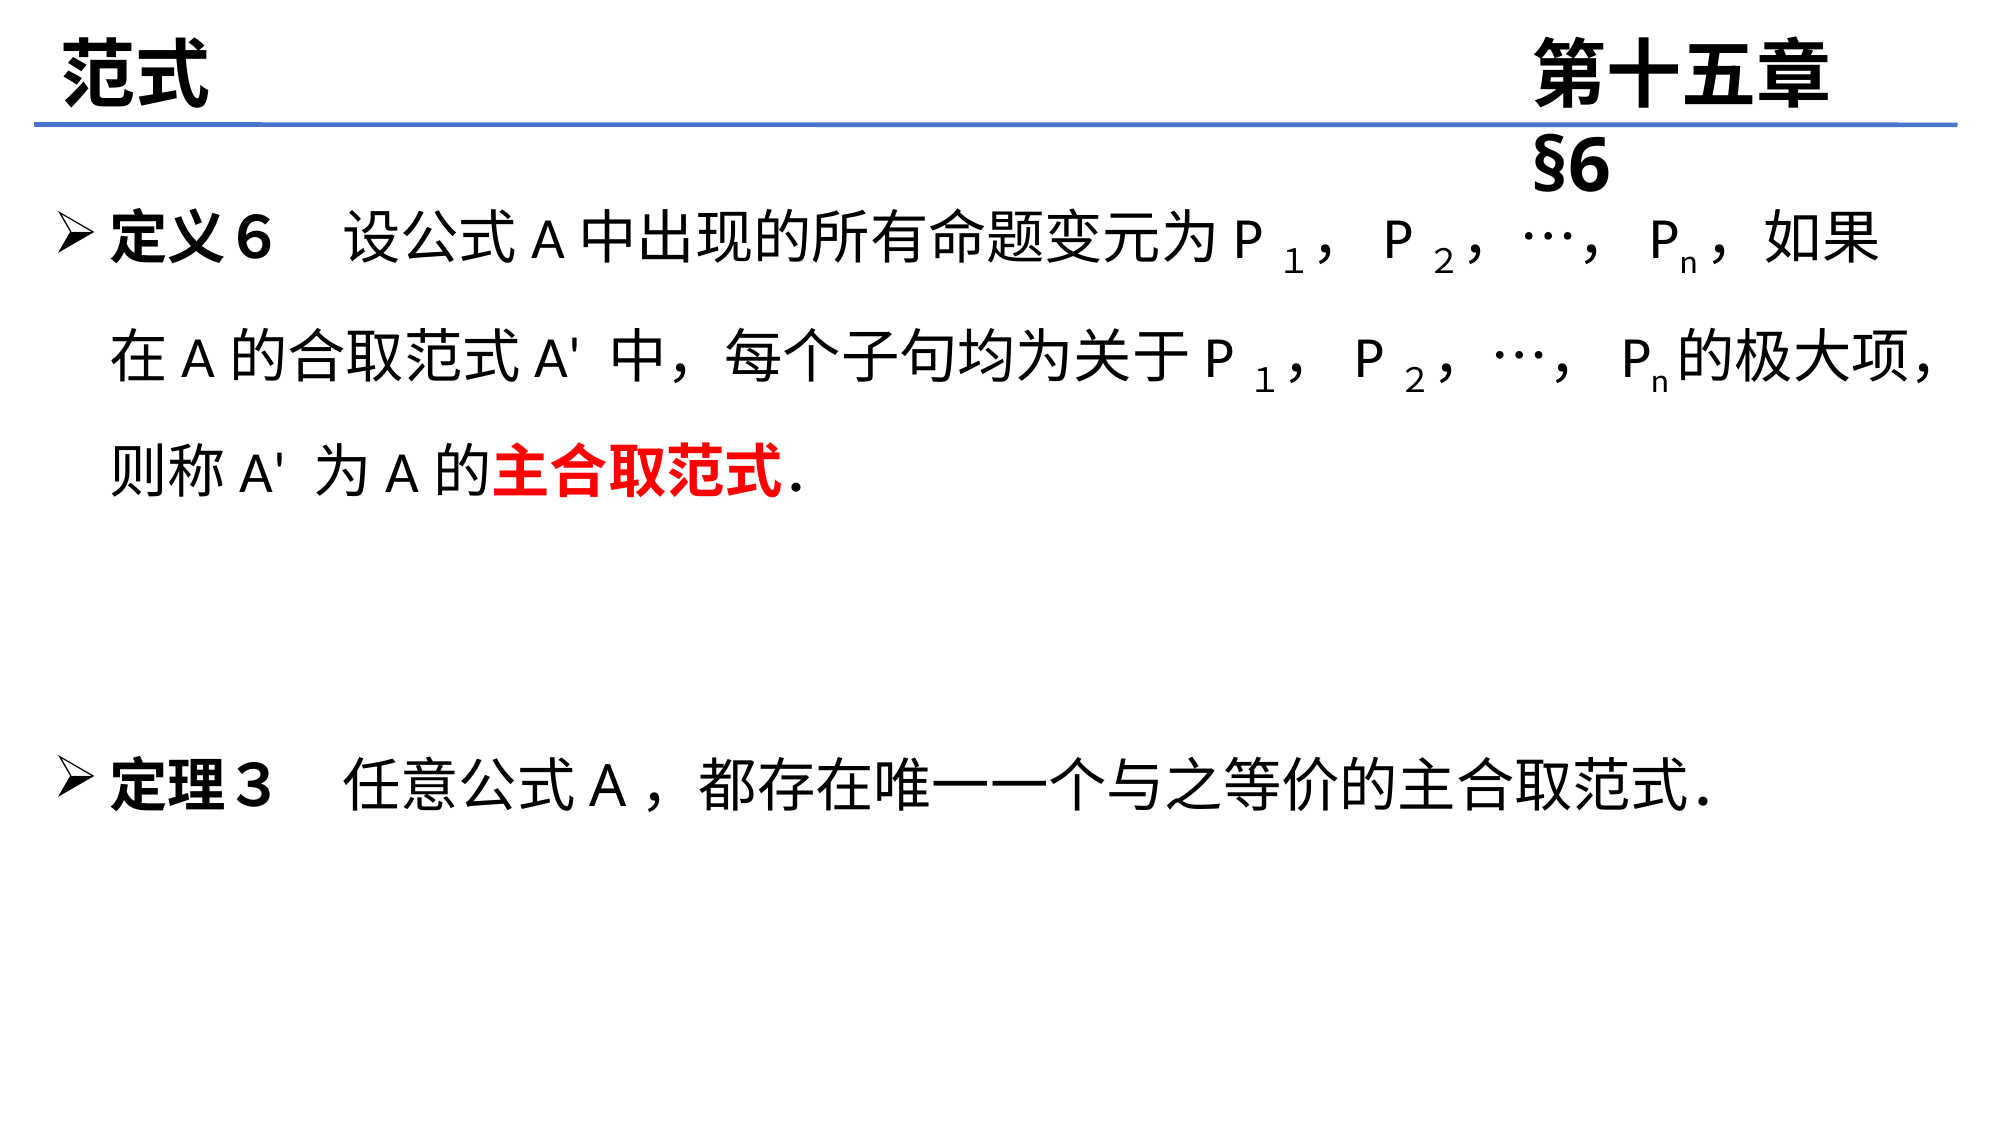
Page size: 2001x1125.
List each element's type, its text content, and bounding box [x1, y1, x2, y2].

text_box 定义６ 设公式A中出现的所有命题变元为P１，P２，…，Pn，如果在A的合取范式A' 中，每个子句均为关于P１，P２，…，Pn的极大项，则称A' 为A的主合取范式． 定理３ 任意公式A，都存在唯一一个与之等价的主合取范式． [38, 153, 1951, 1065]
text_box 范式 [46, 18, 932, 124]
text_box 第十五章 §6 [1517, 126, 1958, 214]
text_box 第十五章 §6 [1517, 19, 1958, 124]
